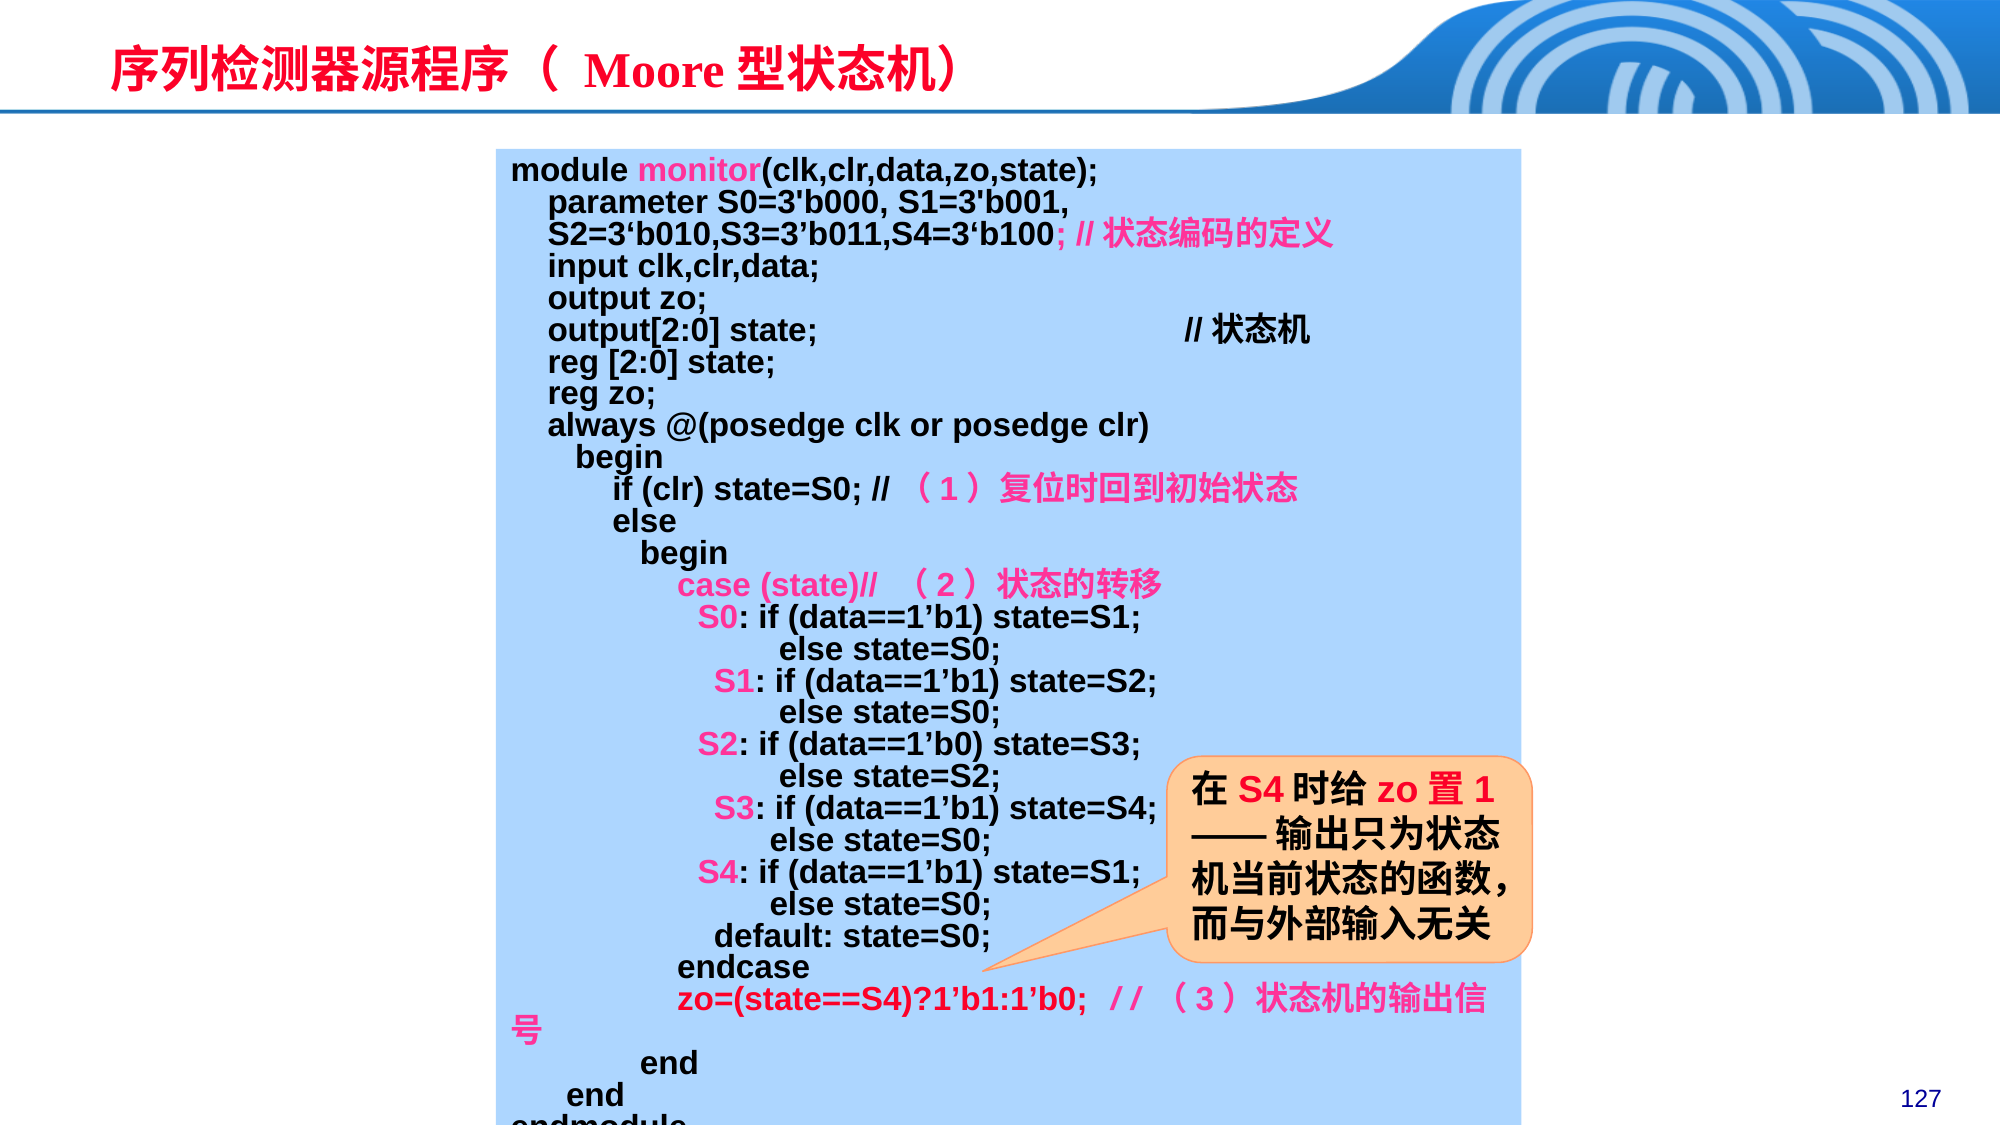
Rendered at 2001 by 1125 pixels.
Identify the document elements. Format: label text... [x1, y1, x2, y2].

title 序列检测器源程序（ Moore型状态机） [99, 40, 1105, 103]
text_box 在S4时给zo置1——输出只为状态机当前状态的函数，而与外部输入无关 [982, 756, 1533, 972]
text_box module monitor(clk,clr,data,zo,state); parameter S0=3'b000, S1=3'b001, S2=3‘b010,S3=3’b011,S4=3‘b100; //状态编码的定义 input clk,clr,data; output zo; output[2:0] state; //状态机 reg [2:0] state; reg zo; always @(posedge clk or posedge clr) begin if (clr) state=S0; //（1）复位时回到初始状态 else begin case (state)// （2）状态的转移 S0: if (data==1’b1) state=S1; else state=S0; S1: if (data==1’b1) state=S2; else state=S0; S2: if (data==1’b0) state=S3; else state=S2; S3: if (data==1’b1) state=S4; else state=S0; S4: if (data==1’b1) state=S1; else state=S0; default: state=S0; endcase zo=(state==S4)?1’b1:1’b0; //（3）状态机的输出信号 end end endmodule [495, 148, 1522, 1125]
picture [0, 0, 2000, 114]
